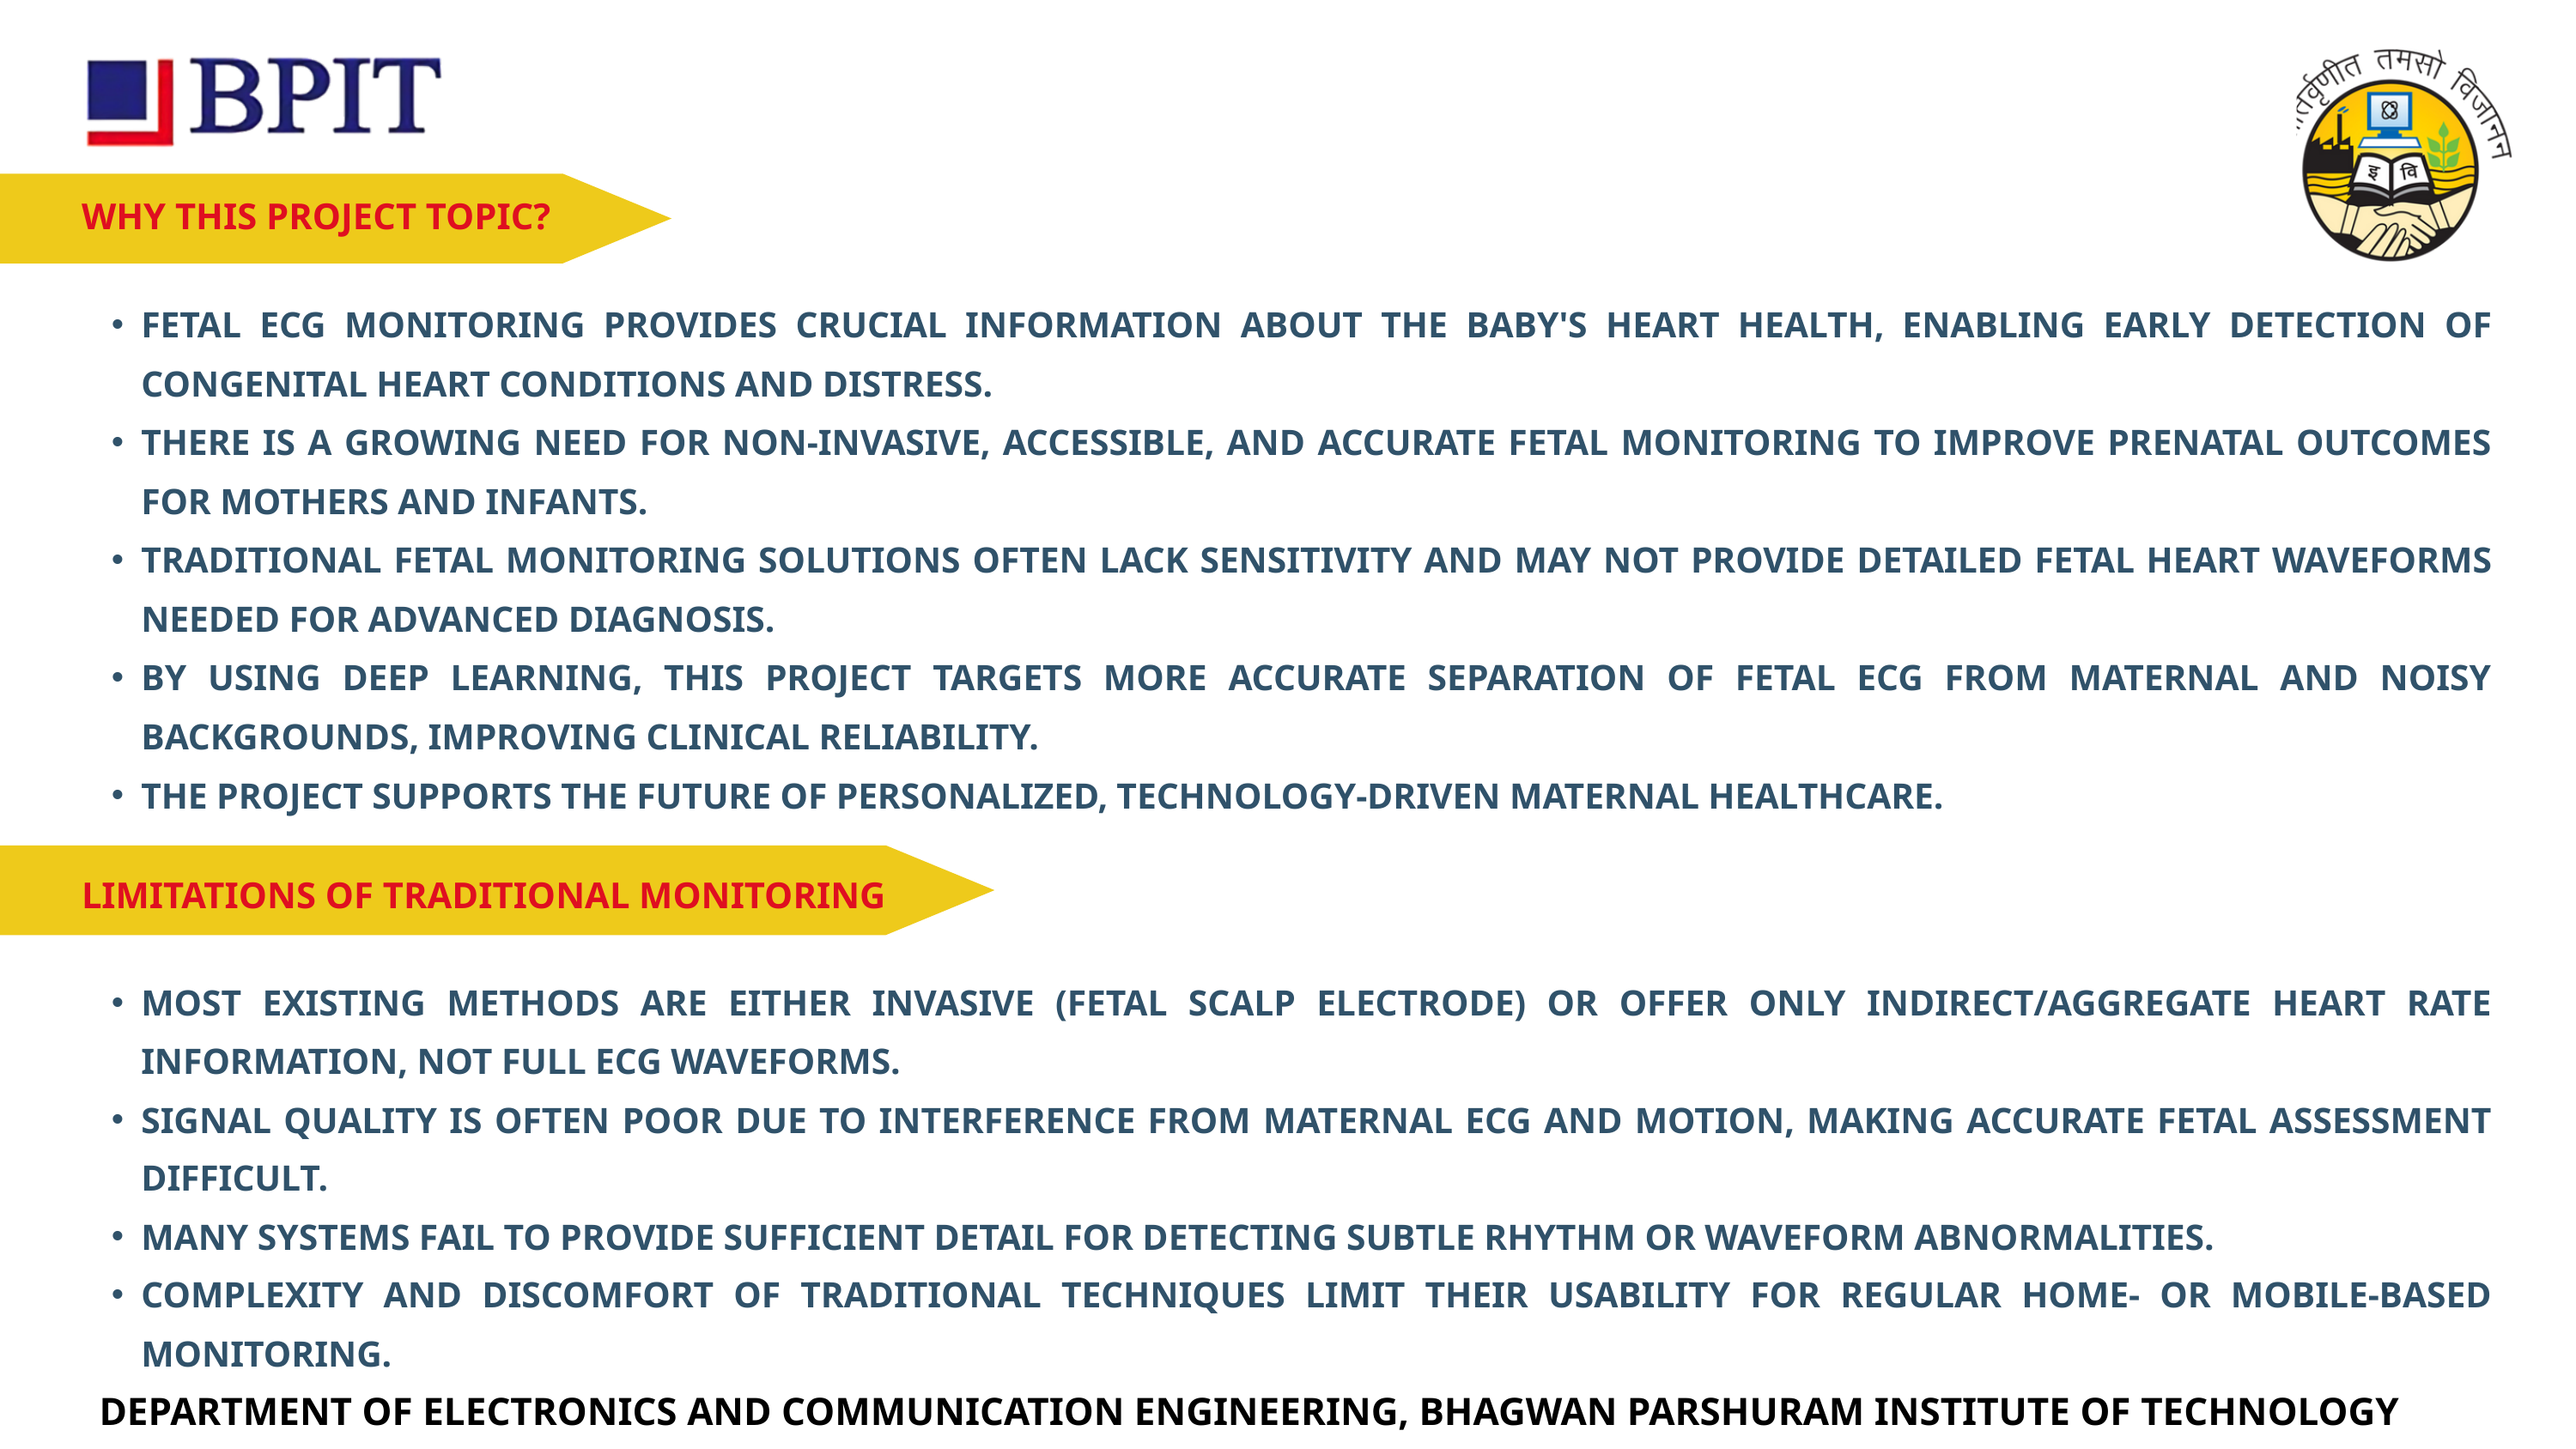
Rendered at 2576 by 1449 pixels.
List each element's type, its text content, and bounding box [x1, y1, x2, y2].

text_box WHY THIS PROJECT TOPIC? FETAL ECG MONITORING PROVIDES CRUCIAL INFORMATION ABOUT THE BABY'S HEART HEALTH, ENABLING EARLY DETECTION OF CONGENITAL HEART CONDITIONS AND DISTRESS.​ THERE IS A GROWING NEED FOR NON-INVASIVE, ACCESSIBLE, AND ACCURATE FETAL MONITORING TO IMPROVE PRENATAL OUTCOMES FOR MOTHERS AND INFANTS.​ TRADITIONAL FETAL MONITORING SOLUTIONS OFTEN LACK SENSITIVITY AND MAY NOT PROVIDE DETAILED FETAL HEART WAVEFORMS NEEDED FOR ADVANCED DIAGNOSIS.​ BY USING DEEP LEARNING, THIS PROJECT TARGETS MORE ACCURATE SEPARATION OF FETAL ECG FROM MATERNAL AND NOISY BACKGROUNDS, IMPROVING CLINICAL RELIABILITY.​ THE PROJECT SUPPORTS THE FUTURE OF PERSONALIZED, TECHNOLOGY-DRIVEN MATERNAL HEALTHCARE. LIMITATIONS OF TRADITIONAL MONITORING MOST EXISTING METHODS ARE EITHER INVASIVE (FETAL SCALP ELECTRODE) OR OFFER ONLY INDIRECT/AGGREGATE HEART RATE INFORMATION, NOT FULL ECG WAVEFORMS.​ SIGNAL QUALITY IS OFTEN POOR DUE TO INTERFERENCE FROM MATERNAL ECG AND MOTION, MAKING ACCURATE FETAL ASSESSMENT DIFFICULT.​ MANY SYSTEMS FAIL TO PROVIDE SUFFICIENT DETAIL FOR DETECTING SUBTLE RHYTHM OR WAVEFORM ABNORMALITIES.​ COMPLEXITY AND DISCOMFORT OF TRADITIONAL TECHNIQUES LIMIT THEIR USABILITY FOR REGULAR HOME- OR MOBILE-BASED MONITORING. ​ [82, 186, 2494, 1392]
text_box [0, 845, 995, 936]
text_box [2296, 47, 2514, 264]
text_box [62, 28, 449, 172]
text_box DEPARTMENT OF ELECTRONICS AND COMMUNICATION ENGINEERING, BHAGWAN PARSHURAM INSTITUTE OF TECHNOLOGY [0, 1392, 2507, 1449]
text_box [0, 173, 672, 264]
